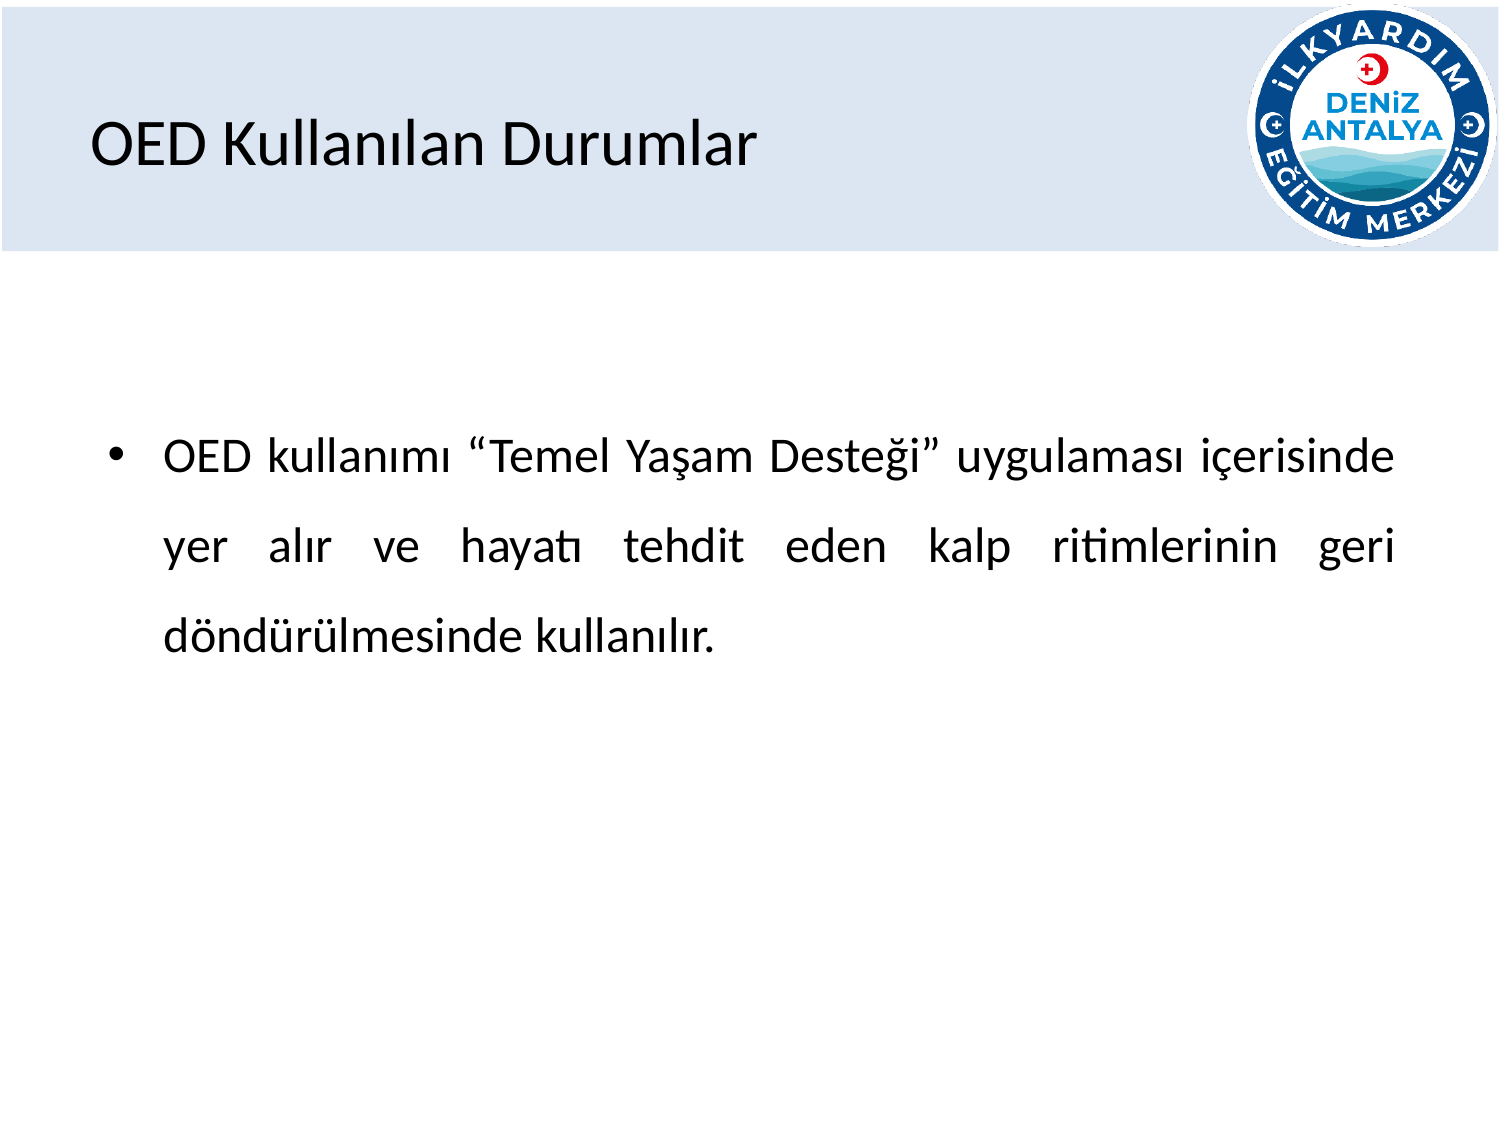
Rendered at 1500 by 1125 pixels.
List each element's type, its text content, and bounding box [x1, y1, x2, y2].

text_box OED kullanımı “Temel Yaşam Desteği” uygulaması içerisinde yer alır ve hayatı tehdit eden kalp ritimlerinin geri döndürülmesinde kullanılır. [92, 385, 1412, 681]
title OED Kullanılan Durumlar [75, 45, 1199, 233]
picture [1247, 1, 1497, 247]
text_box [0, 5, 1245, 253]
